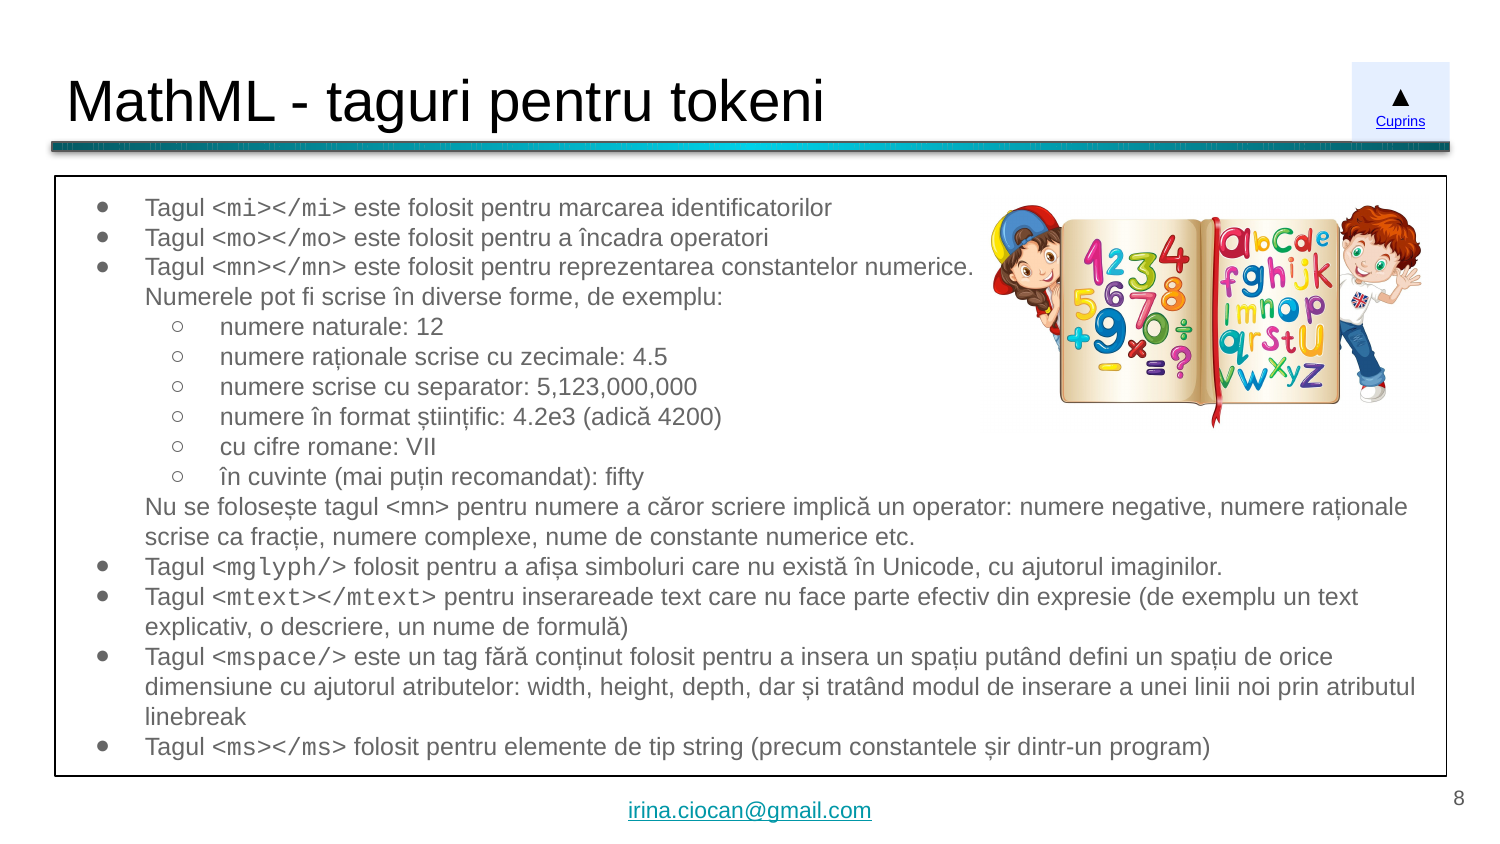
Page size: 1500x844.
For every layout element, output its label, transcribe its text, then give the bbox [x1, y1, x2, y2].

text_box ▲ Cuprins [1351, 62, 1450, 142]
text_box irina.ciocan@gmail.com [613, 795, 889, 837]
slide_number ‹#› [1389, 764, 1480, 830]
picture [980, 195, 1429, 434]
text_box Tagul <mi></mi> este folosit pentru marcarea identificatorilor Tagul <mo></mo> este folosit pentru a încadra operatori Tagul <mn></mn> este folosit pentru reprezentarea constantelor numerice. Numerele pot fi scrise în diverse forme, de exemplu: numere naturale: 12 numere raționale scrise cu zecimale: 4.5 numere scrise cu separator: 5,123,000,000 numere în format științific: 4.2e3 (adică 4200) cu cifre romane: VII în cuvinte (mai puțin recomandat): fifty Nu se folosește tagul <mn> pentru numere a căror scriere implică un operator: numere negative, numere raționale scrise ca fracție, numere complexe, nume de constante numerice etc. Tagul <mglyph/> folosit pentru a afișa simboluri care nu există în Unicode, cu ajutorul imaginilor. Tagul <mtext></mtext> pentru inserareade text care nu face parte efectiv din expresie (de exemplu un text explicativ, o descriere, un nume de formulă) Tagul <mspace/> este un tag fără conținut folosit pentru a insera un spațiu putând defini un spațiu de orice dimensiune cu ajutorul atributelor: width, height, depth, dar și tratând modul de inserare a unei linii noi prin atributul linebreak Tagul <ms></ms> folosit pentru elemente de tip string (precum constantele șir dintr-un program) [54, 176, 1447, 776]
text_box [51, 141, 1450, 151]
title MathML - taguri pentru tokeni [51, 48, 1449, 139]
